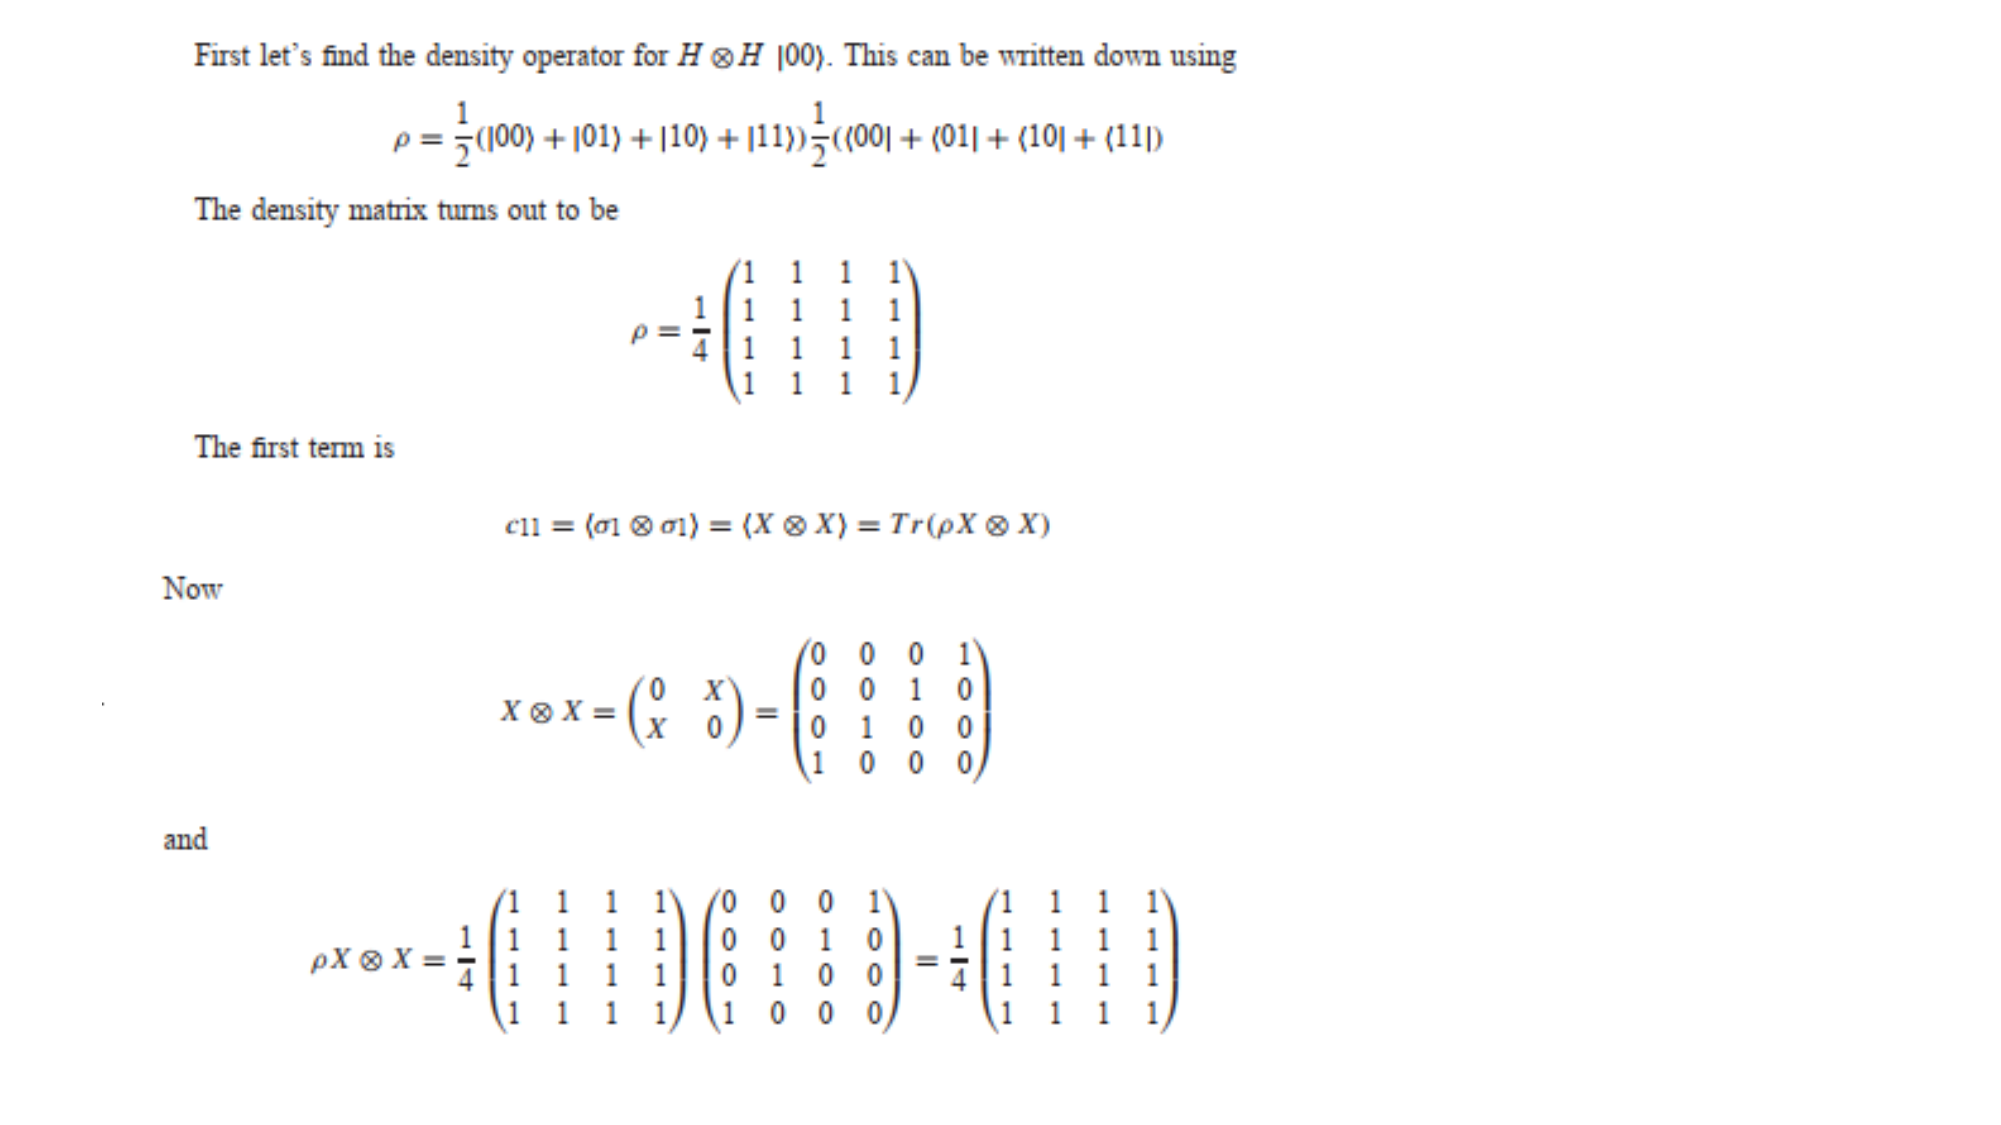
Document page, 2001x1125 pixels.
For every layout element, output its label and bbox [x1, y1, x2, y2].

picture [102, 31, 1419, 1055]
